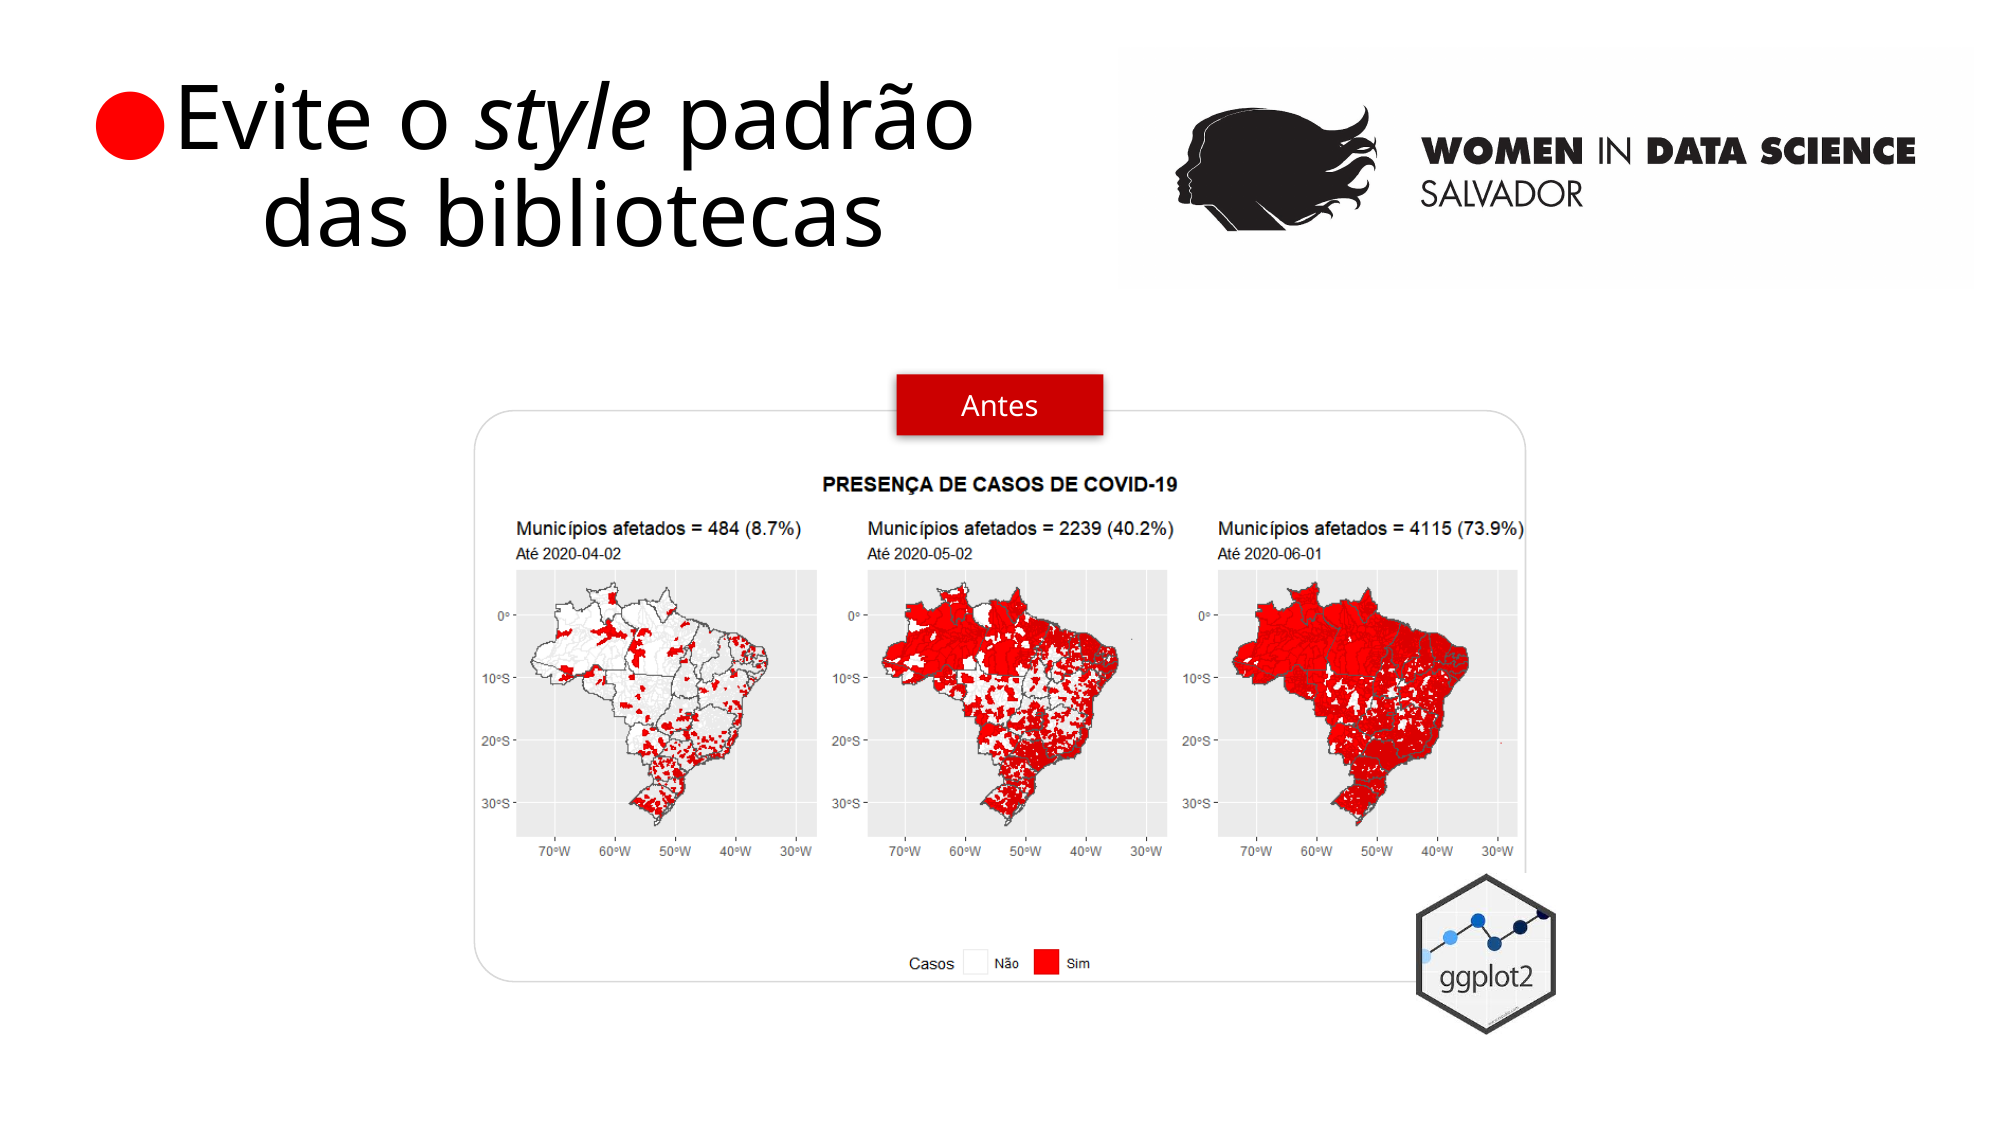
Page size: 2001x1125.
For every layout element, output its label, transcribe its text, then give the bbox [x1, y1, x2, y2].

picture [1117, 47, 1974, 289]
text_box Antes [896, 374, 1104, 409]
title Evite o style padrão das bibliotecas [35, 36, 1036, 274]
picture [474, 410, 1556, 1036]
